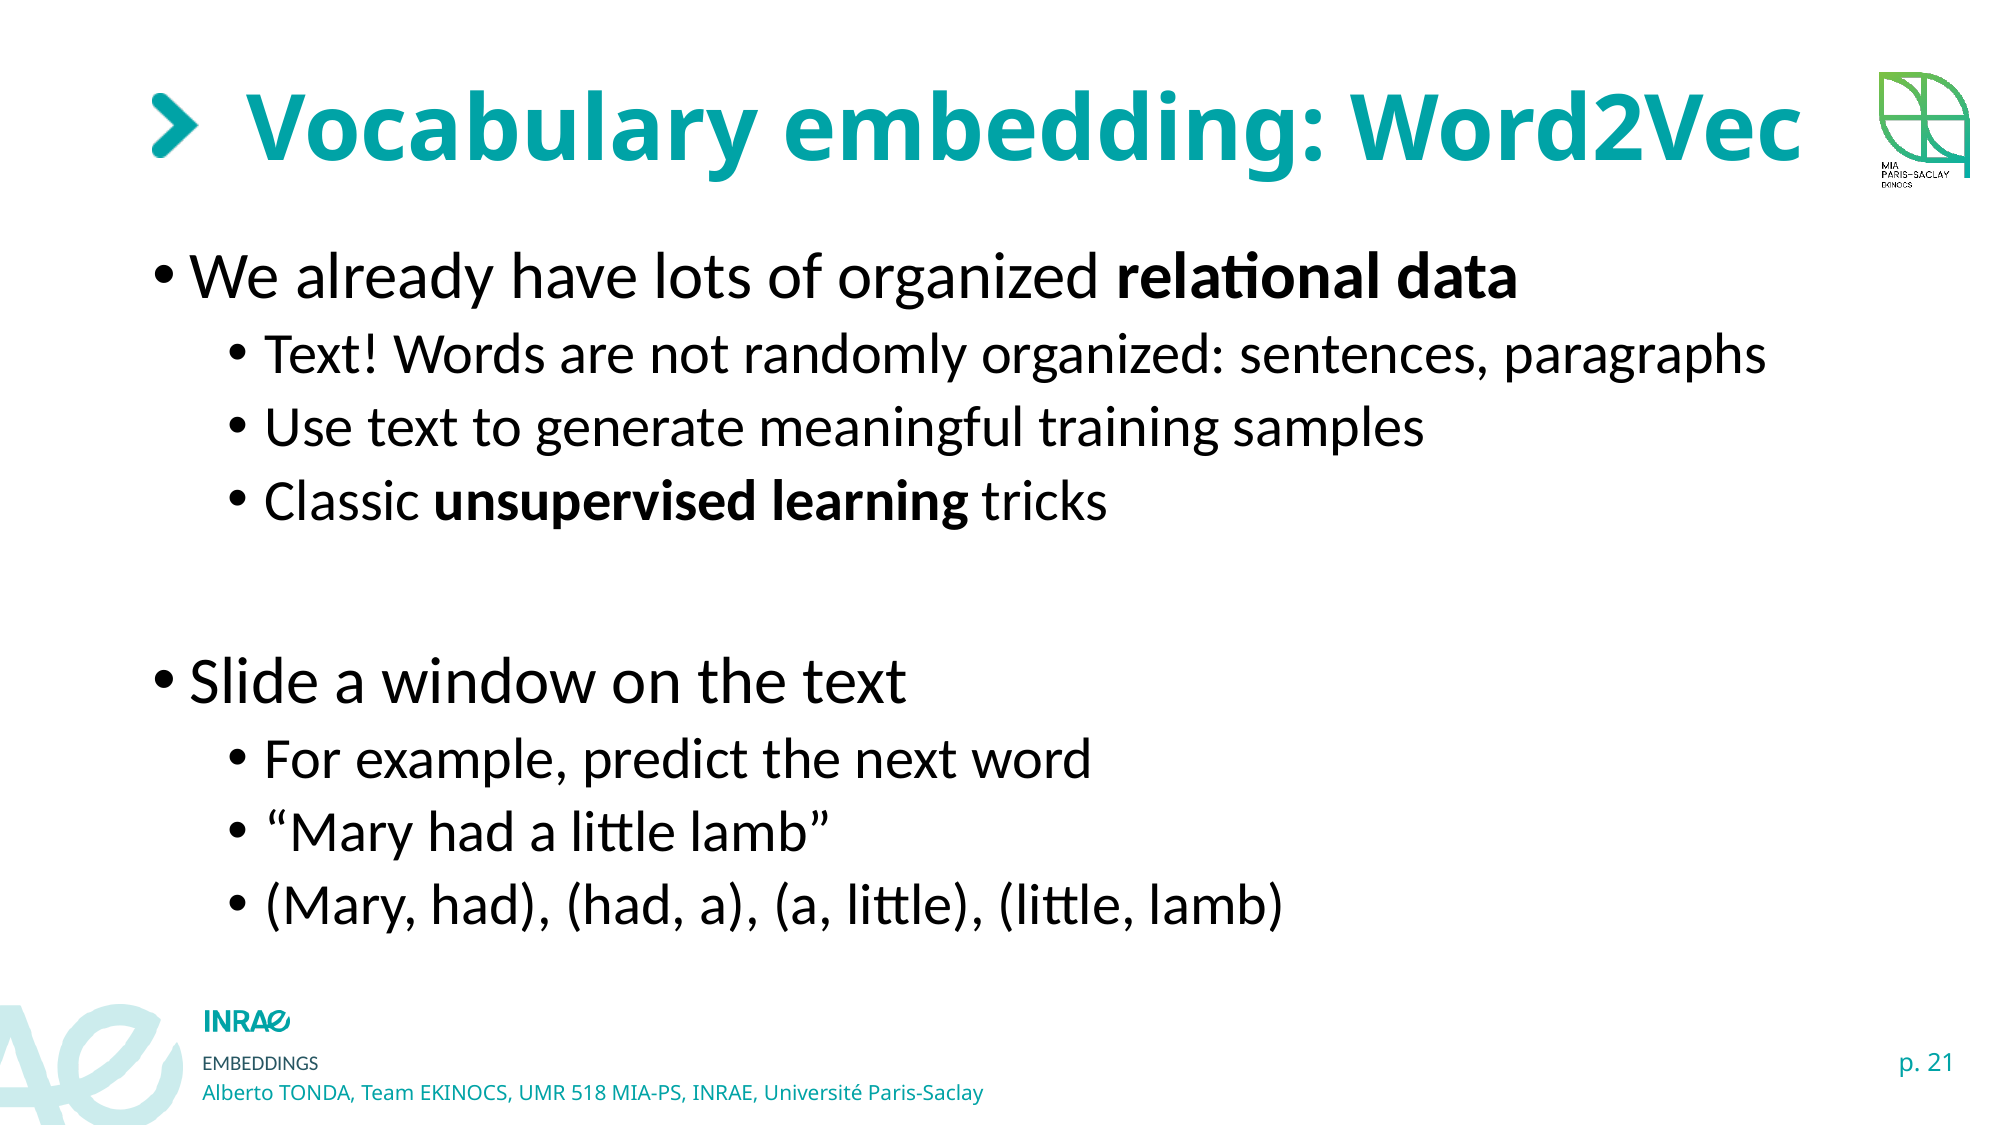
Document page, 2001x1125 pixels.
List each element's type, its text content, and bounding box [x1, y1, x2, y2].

list We already have lots of organized relational data Text! Words are not randomly organized: sentences, paragraphs Use text to generate meaningful training samples Classic unsupervised learning tricks Slide a window on the text For example, predict the next word “Mary had a little lamb” (Mary, had), (had, a), (a, little), (little, lamb) [137, 233, 1863, 1001]
picture [0, 996, 329, 1125]
title Vocabulary embedding: Word2Vec [137, 59, 1863, 203]
picture [152, 93, 200, 158]
picture [1862, 54, 1986, 205]
